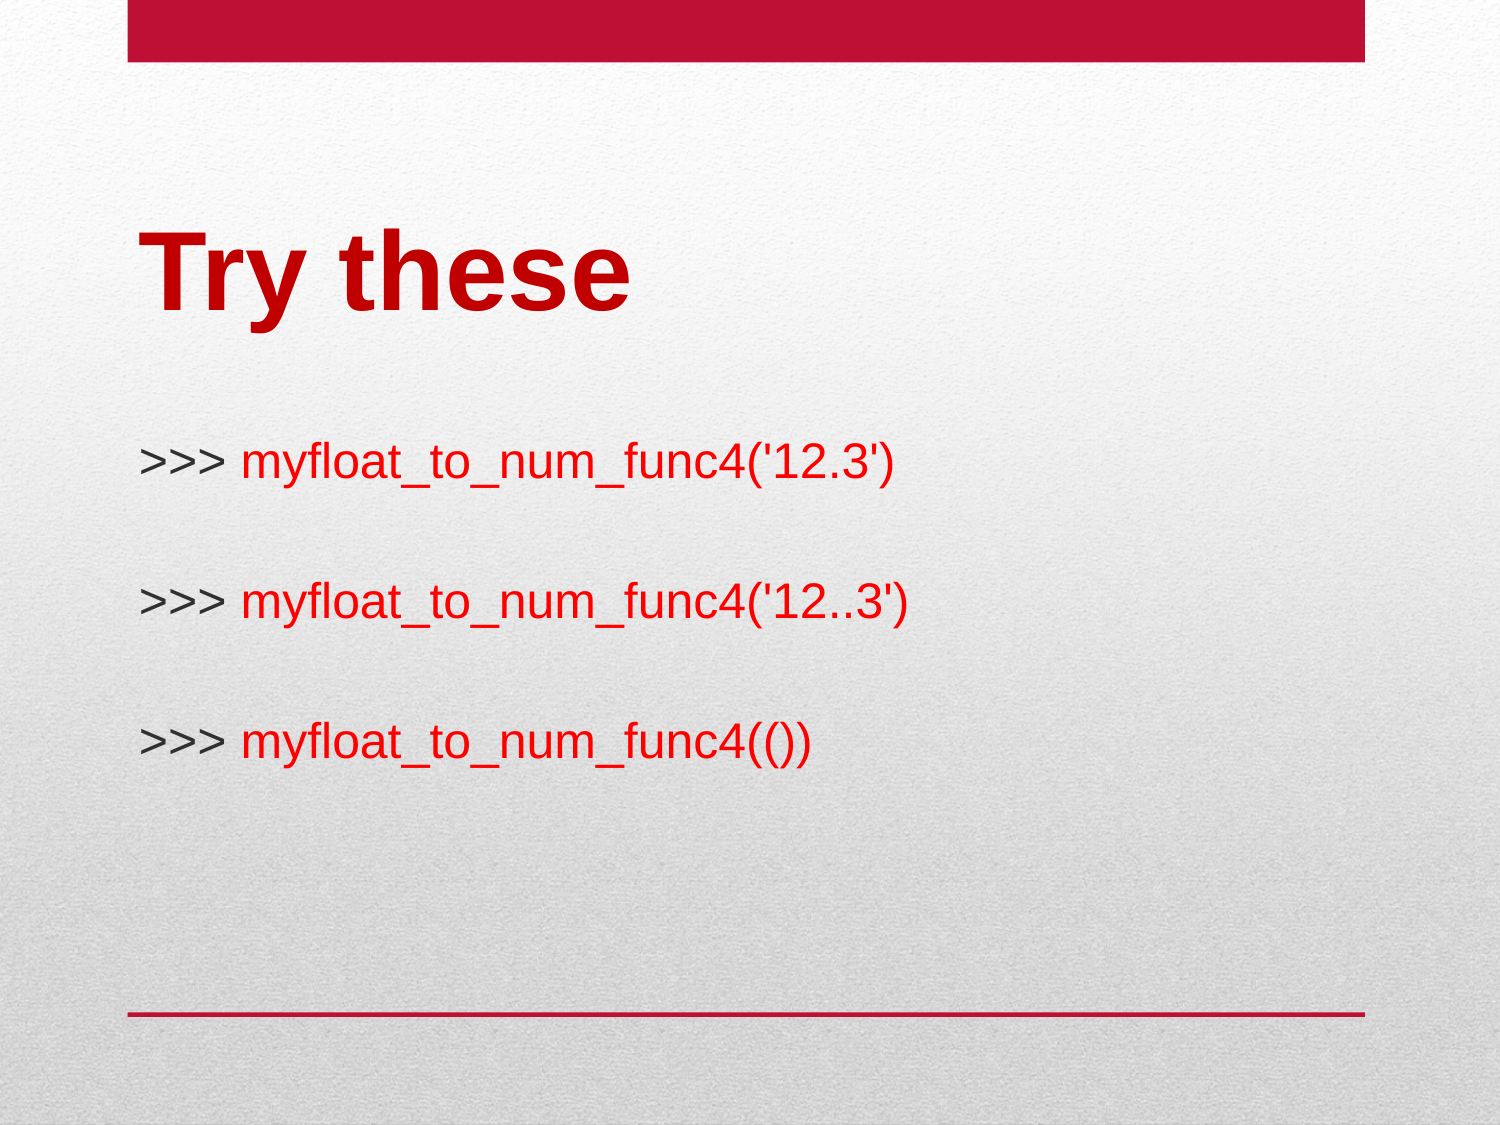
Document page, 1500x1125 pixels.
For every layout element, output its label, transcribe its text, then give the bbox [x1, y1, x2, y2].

title Try these [123, 78, 1237, 341]
list >>> myfloat_to_num_func4('12.3') >>> myfloat_to_num_func4('12..3') >>> myfloat_to_num_func4(()) [123, 349, 1362, 988]
